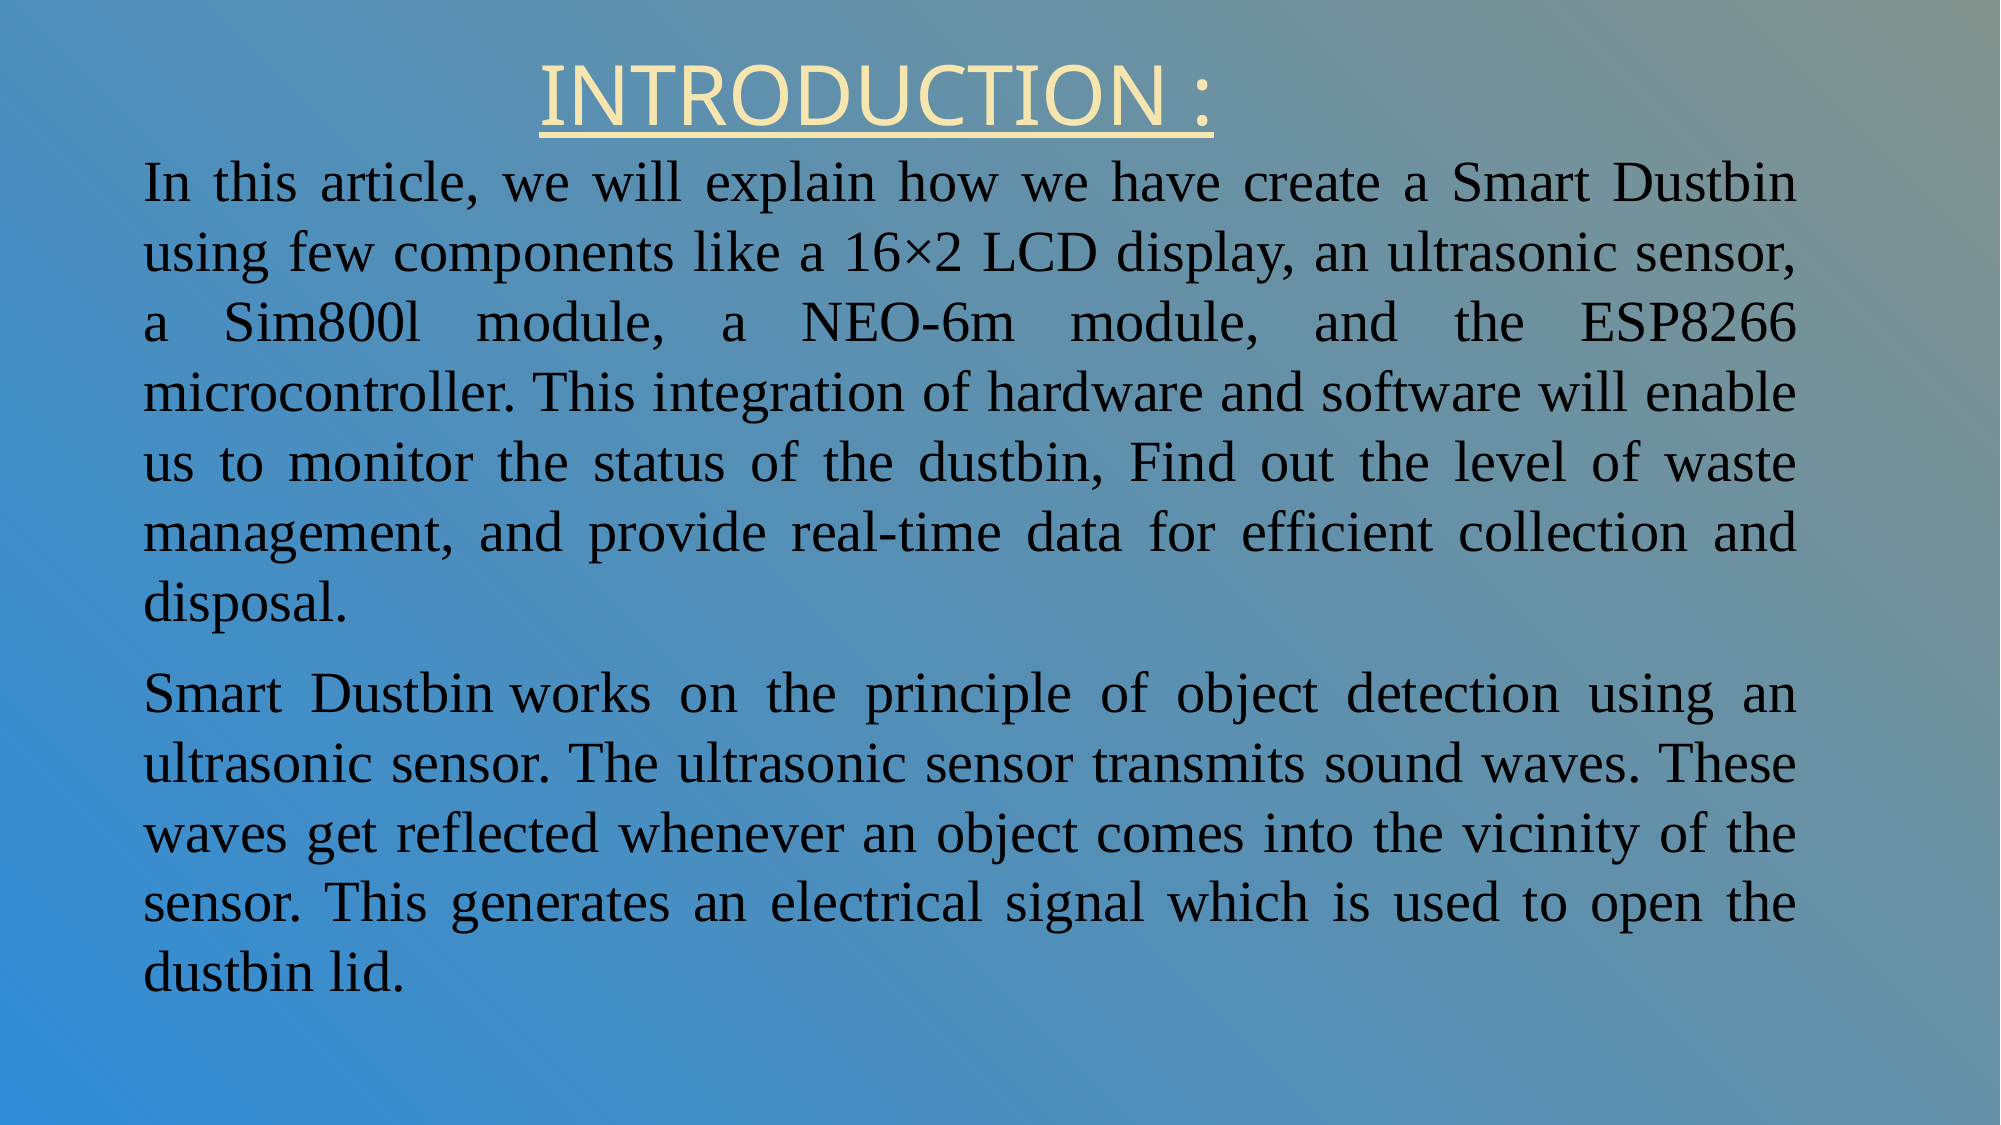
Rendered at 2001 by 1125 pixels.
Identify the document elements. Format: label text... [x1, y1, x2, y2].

title INTRODUCTION : [170, 31, 1583, 167]
list [150, 358, 984, 494]
list In this article, we will explain how we have create a Smart Dustbin using few components like a 16×2 LCD display, an ultrasonic sensor, a Sim800l module, a NEO-6m module, and the ESP8266 microcontroller. This integration of hardware and software will enable us to monitor the status of the dustbin, Find out the level of waste management, and provide real-time data for efficient collection and disposal. Smart Dustbin works on the principle of object detection using an ultrasonic sensor. The ultrasonic sensor transmits sound waves. These waves get reflected whenever an object comes into the vicinity of the sensor. This generates an electrical signal which is used to open the dustbin lid. [128, 685, 1814, 1125]
